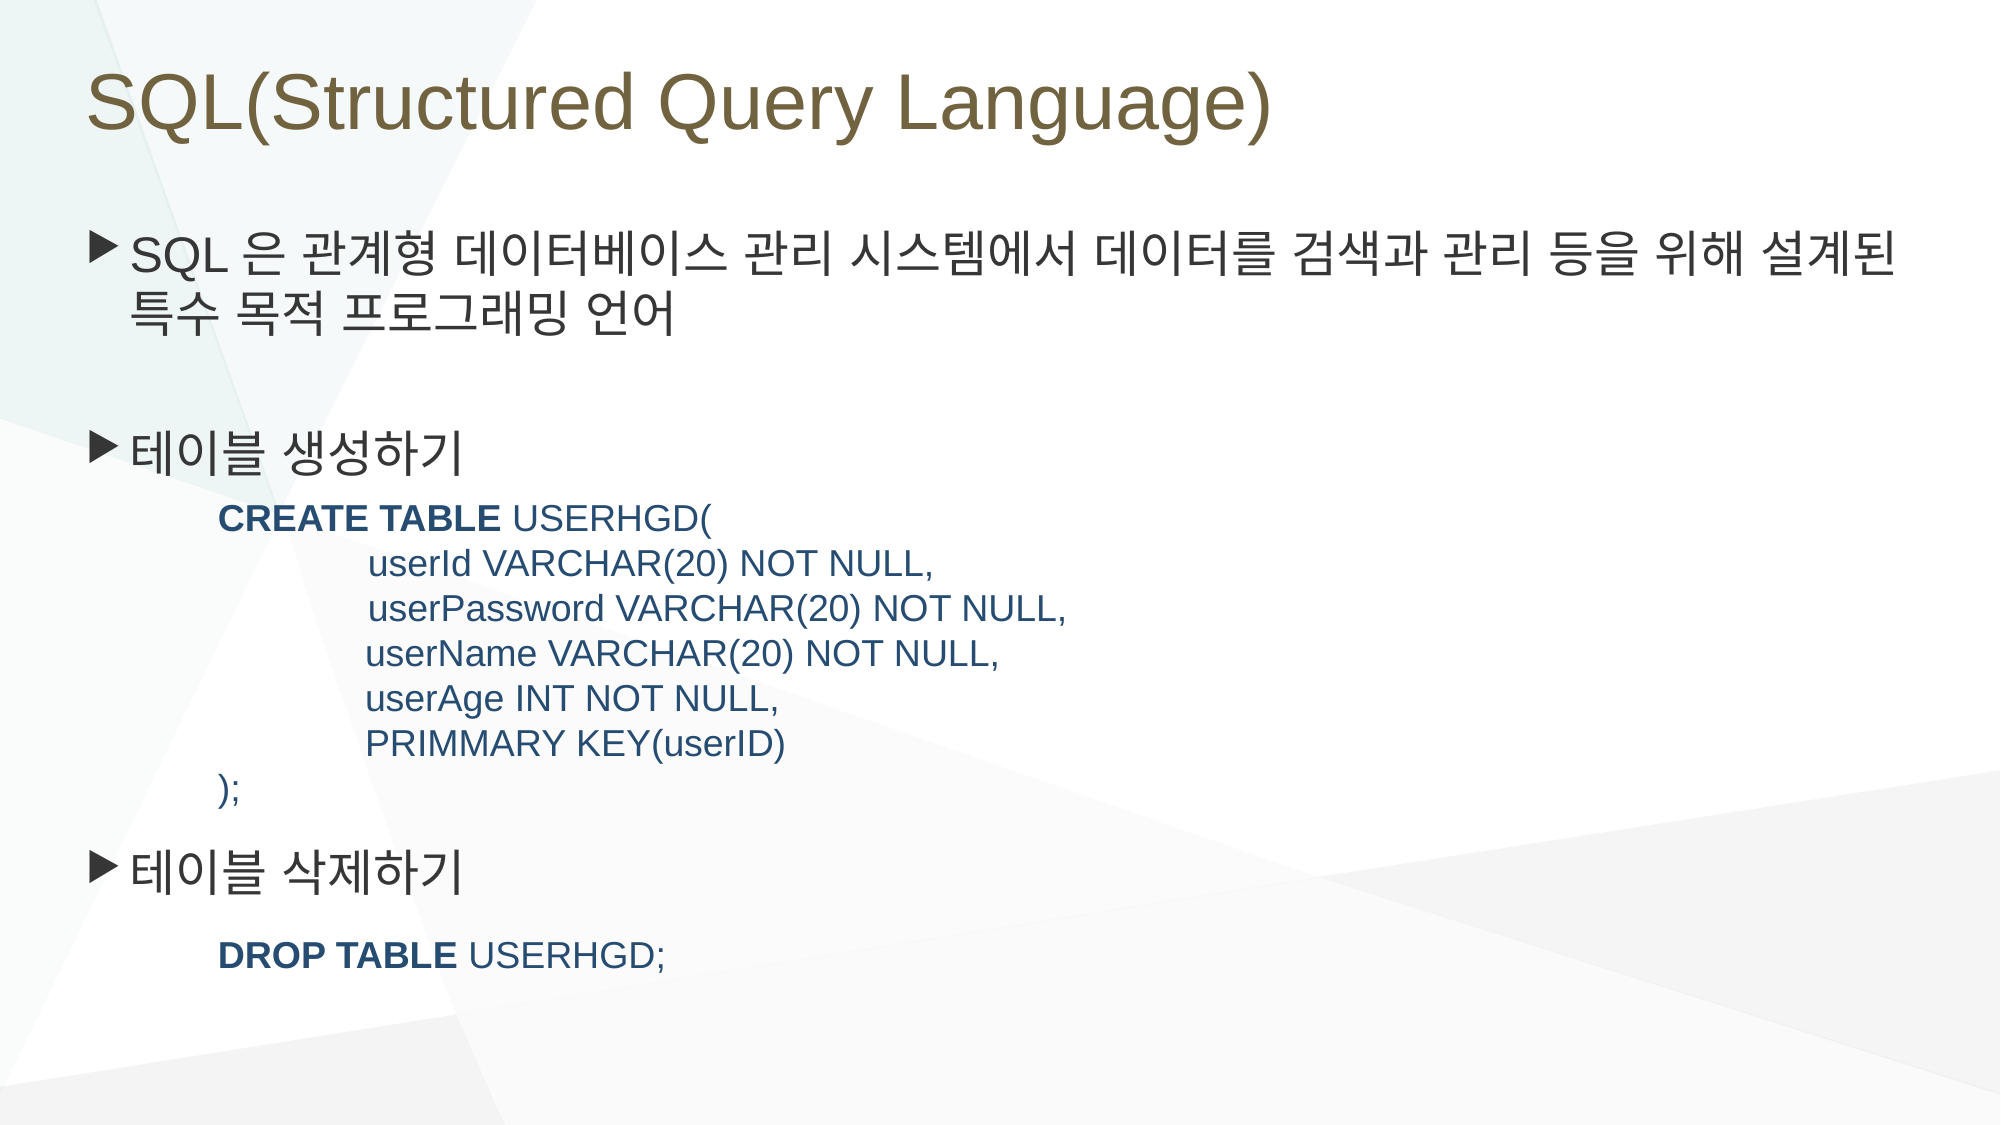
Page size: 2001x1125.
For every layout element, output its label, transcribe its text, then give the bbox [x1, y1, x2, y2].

text_box CREATE TABLE USERHGD( userId VARCHAR(20) NOT NULL, userPassword VARCHAR(20) NOT NULL, userName VARCHAR(20) NOT NULL, userAge INT NOT NULL, PRIMMARY KEY(userID) ); [203, 486, 1320, 816]
list SQL은 관계형 데이터베이스 관리 시스템에서 데이터를 검색과 관리 등을 위해 설계된 특수 목적 프로그래밍 언어 테이블 생성하기 테이블 삭제하기 [70, 214, 1925, 1029]
title SQL(Structured Query Language) [70, 20, 1925, 175]
text_box DROP TABLE USERHGD; [203, 923, 1320, 1028]
